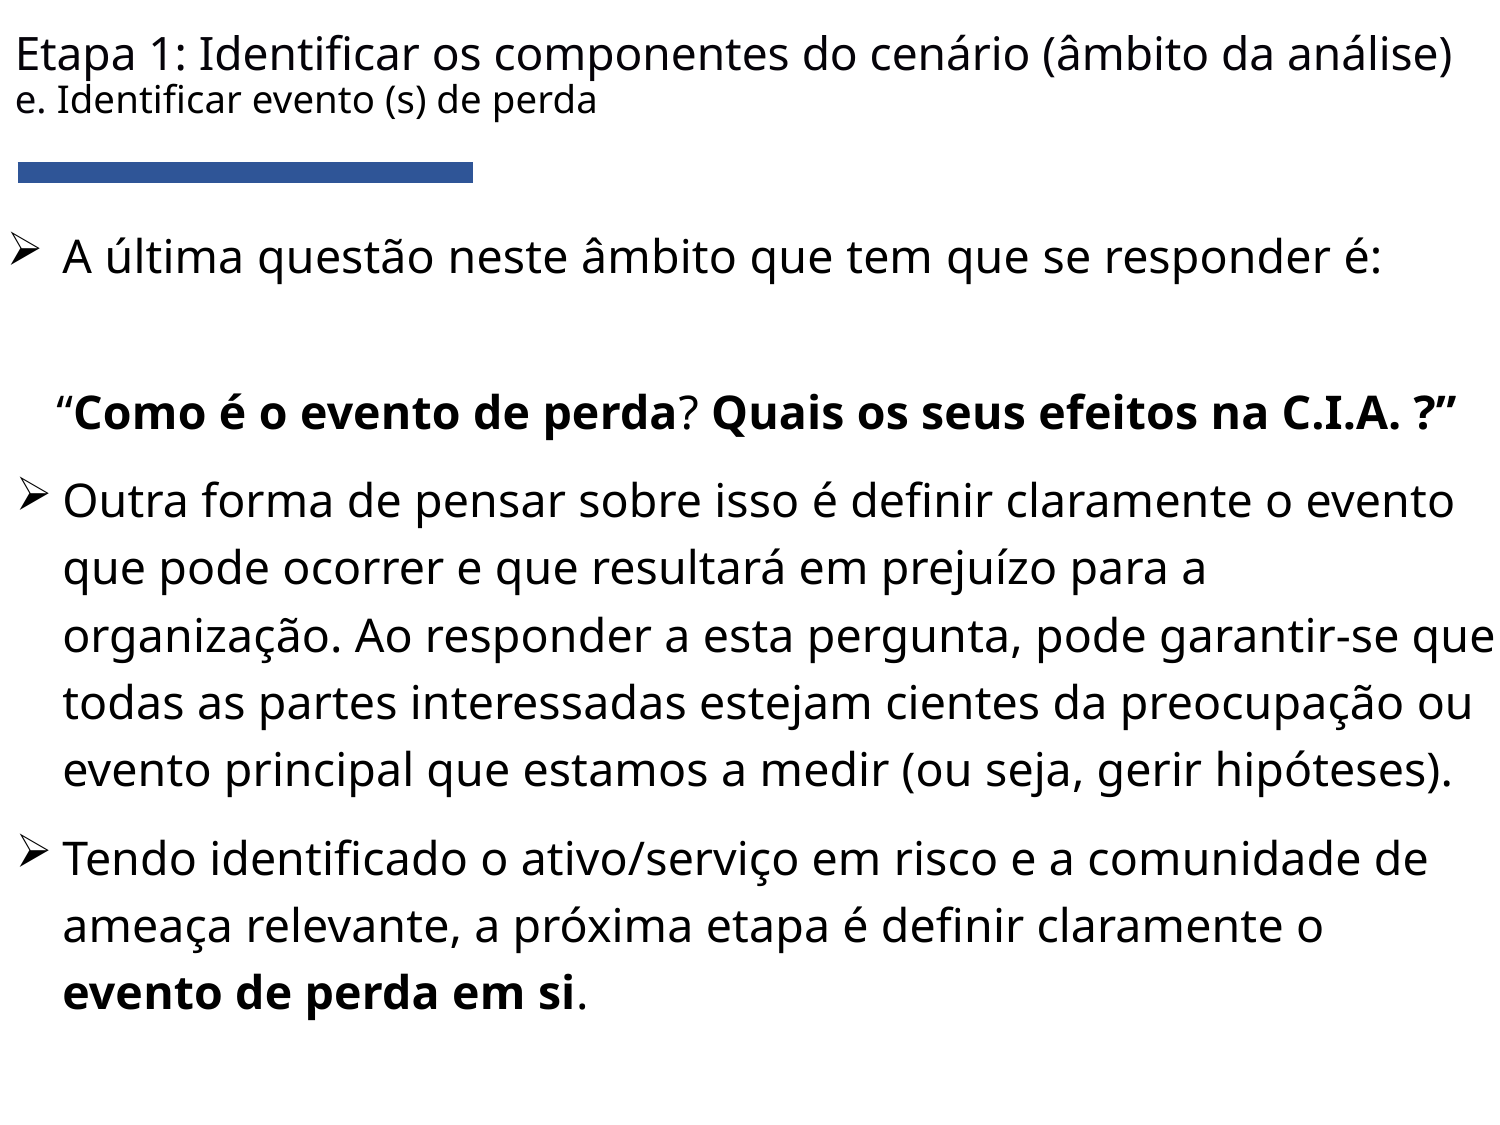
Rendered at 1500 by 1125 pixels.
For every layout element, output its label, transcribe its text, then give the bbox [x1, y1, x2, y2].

list A última questão neste âmbito que tem que se responder é: “Como é o evento de perda? Quais os seus efeitos na C.I.A. ?” Outra forma de pensar sobre isso é definir claramente o evento que pode ocorrer e que resultará em prejuízo para a organização. Ao responder a esta pergunta, pode garantir-se que todas as partes interessadas estejam cientes da preocupação ou evento principal que estamos a medir (ou seja, gerir hipóteses). Tendo identificado o ativo/serviço em risco e a comunidade de ameaça relevante, a próxima etapa é definir claramente o evento de perda em si. [0, 208, 1500, 1083]
title Etapa 1: Identificar os componentes do cenário (âmbito da análise) e. Identificar evento (s) de perda [0, 0, 1500, 154]
